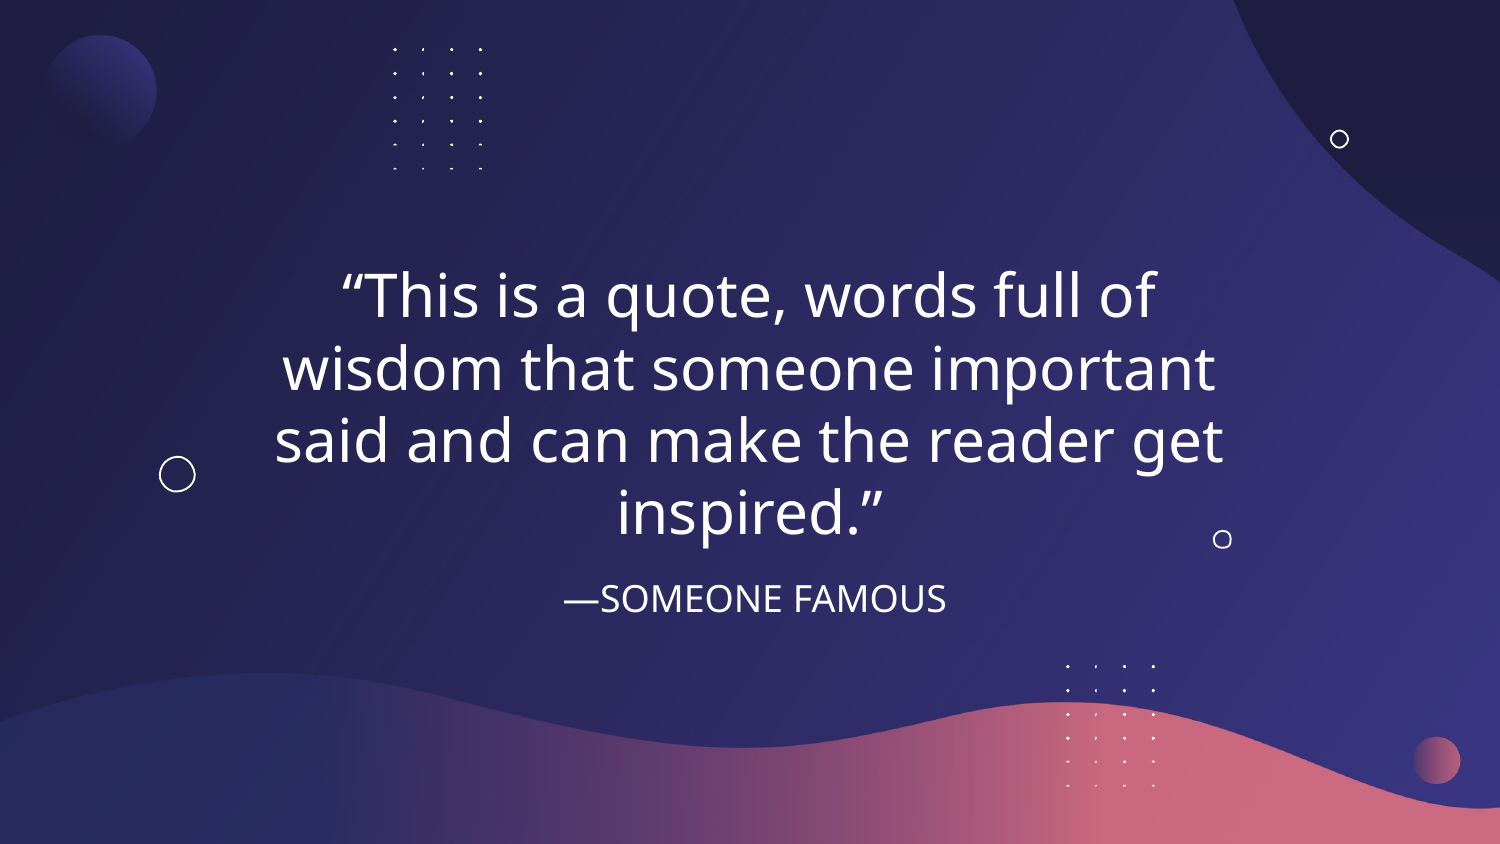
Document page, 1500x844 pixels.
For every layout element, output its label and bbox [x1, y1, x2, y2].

text_box [157, 47, 1349, 787]
picture [0, 0, 1500, 844]
